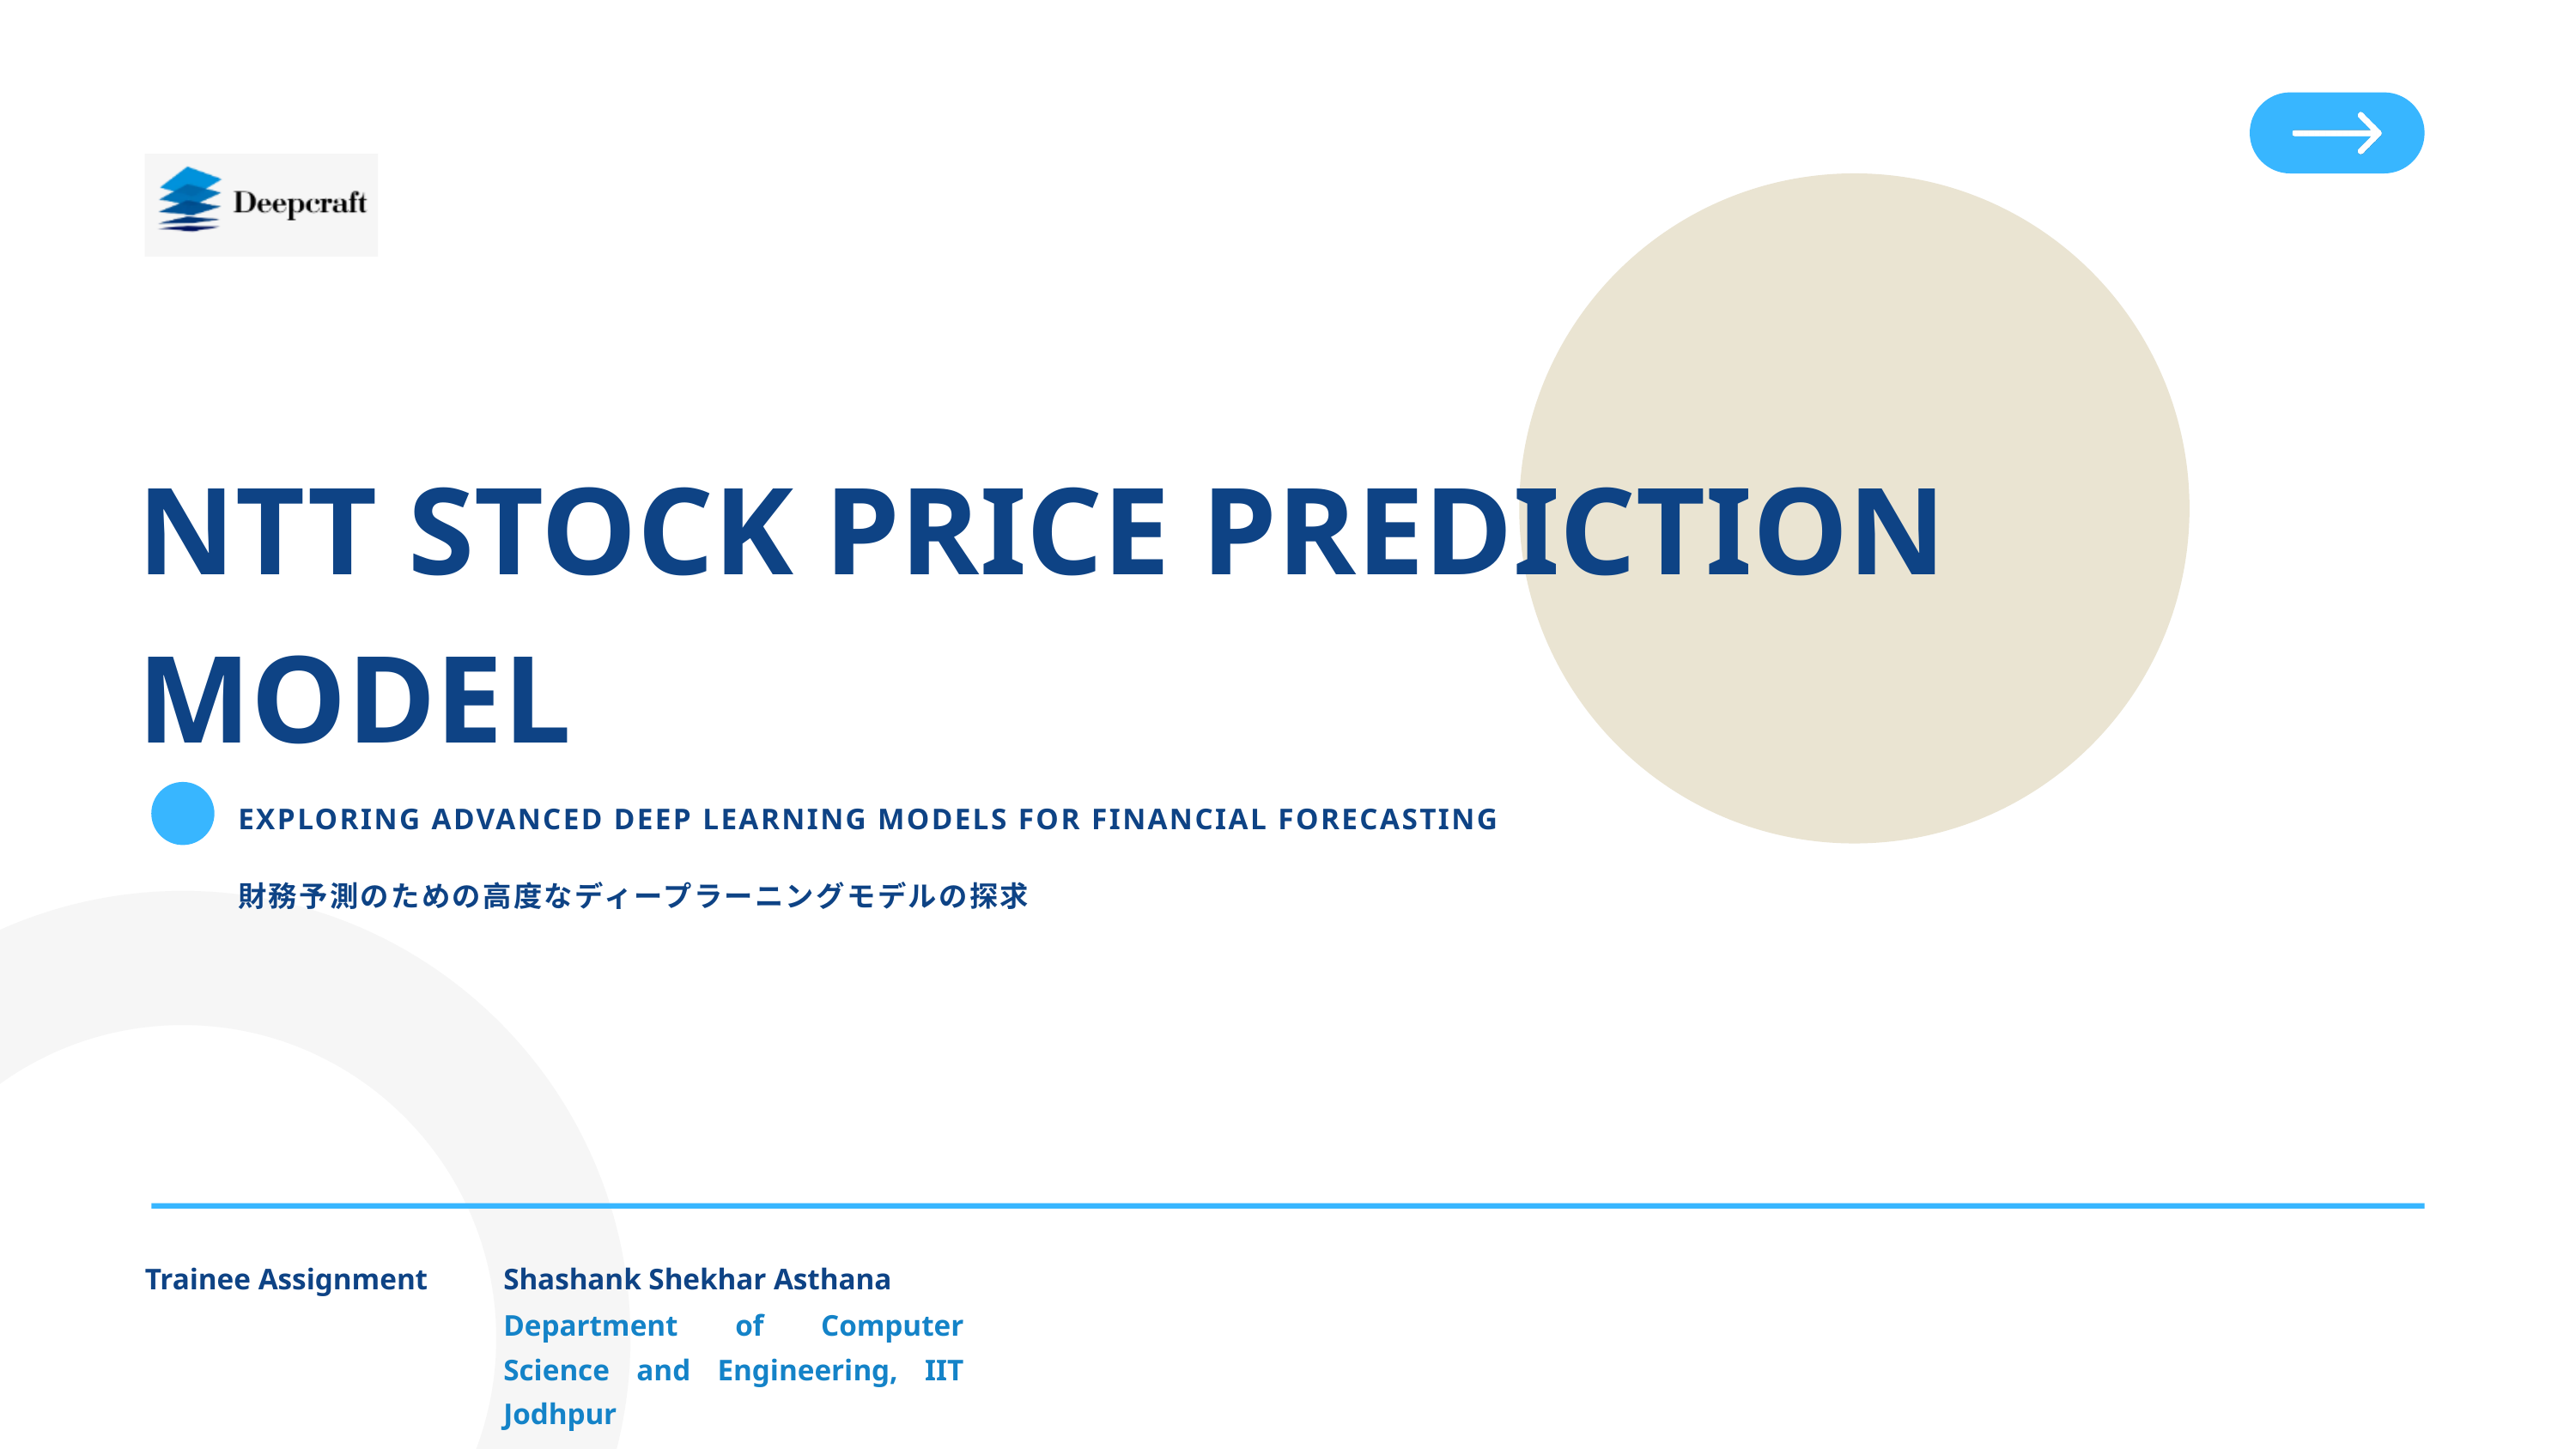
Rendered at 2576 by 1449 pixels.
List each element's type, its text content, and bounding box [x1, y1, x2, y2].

text_box 財務予測のための高度なディープラーニングモデルの探求 [238, 872, 1754, 912]
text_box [1519, 173, 2190, 844]
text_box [2249, 92, 2425, 174]
text_box [144, 154, 379, 257]
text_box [0, 957, 564, 1449]
text_box Shashank Shekhar Asthana [567, 1250, 1007, 1295]
text_box Department of Computer Science and Engineering, IIT Jodhpur [567, 1297, 965, 1431]
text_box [150, 781, 215, 846]
text_box EXPLORING ADVANCED DEEP LEARNING MODELS FOR FINANCIAL FORECASTING [238, 795, 1514, 836]
text_box NTT STOCK PRICE PREDICTION MODEL [137, 430, 1514, 767]
